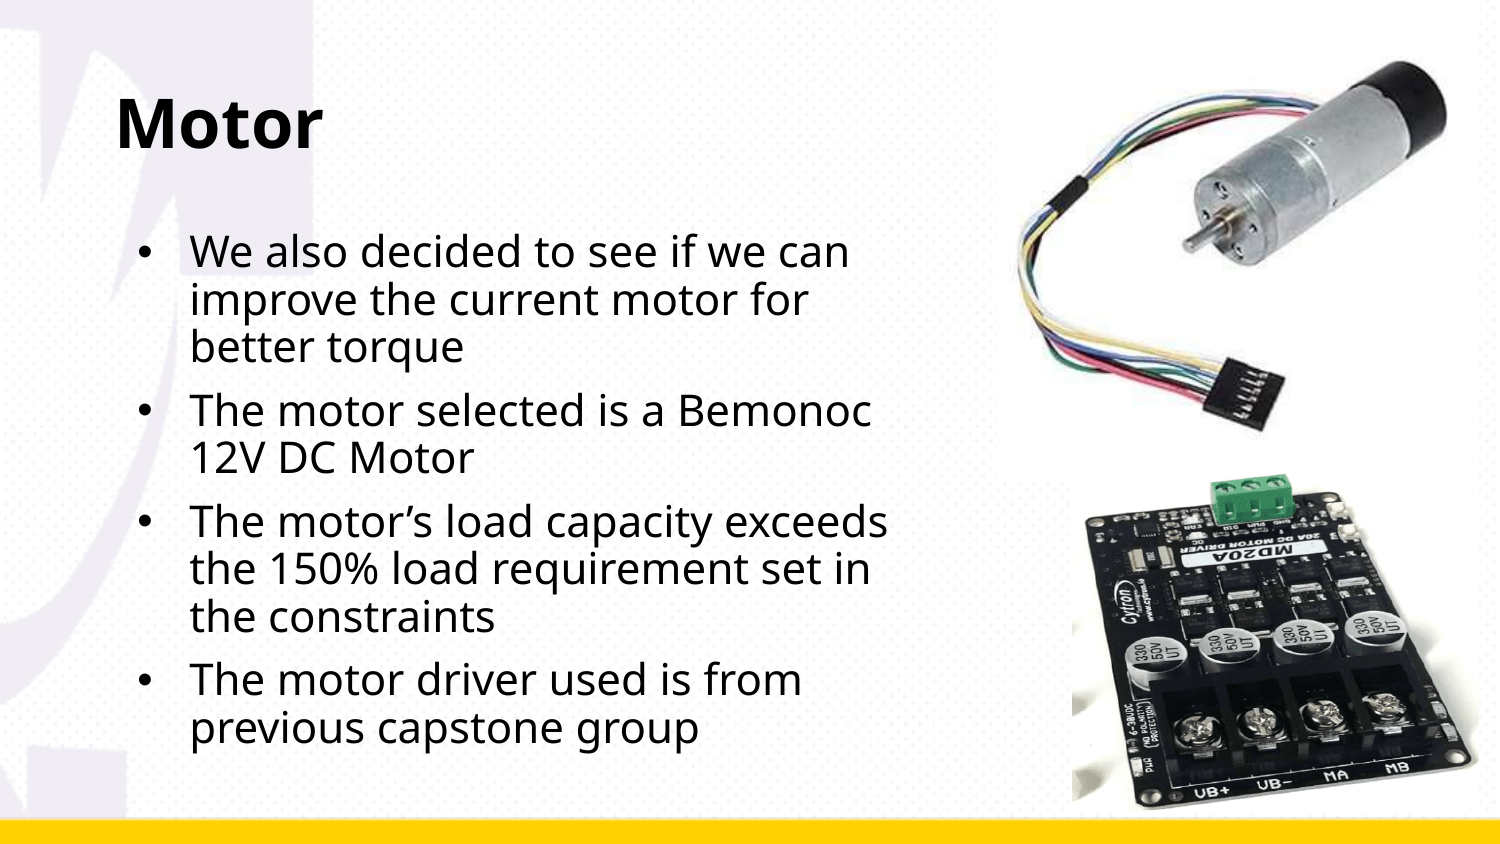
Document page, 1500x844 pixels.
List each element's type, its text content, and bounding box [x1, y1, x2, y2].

title Motor [103, 44, 991, 208]
list We also decided to see if we can improve the current motor for better torque The motor selected is a Bemonoc 12V DC Motor The motor’s load capacity exceeds the 150% load requirement set in the constraints The motor driver used is from previous capstone group [103, 224, 951, 760]
picture [0, 0, 1500, 844]
